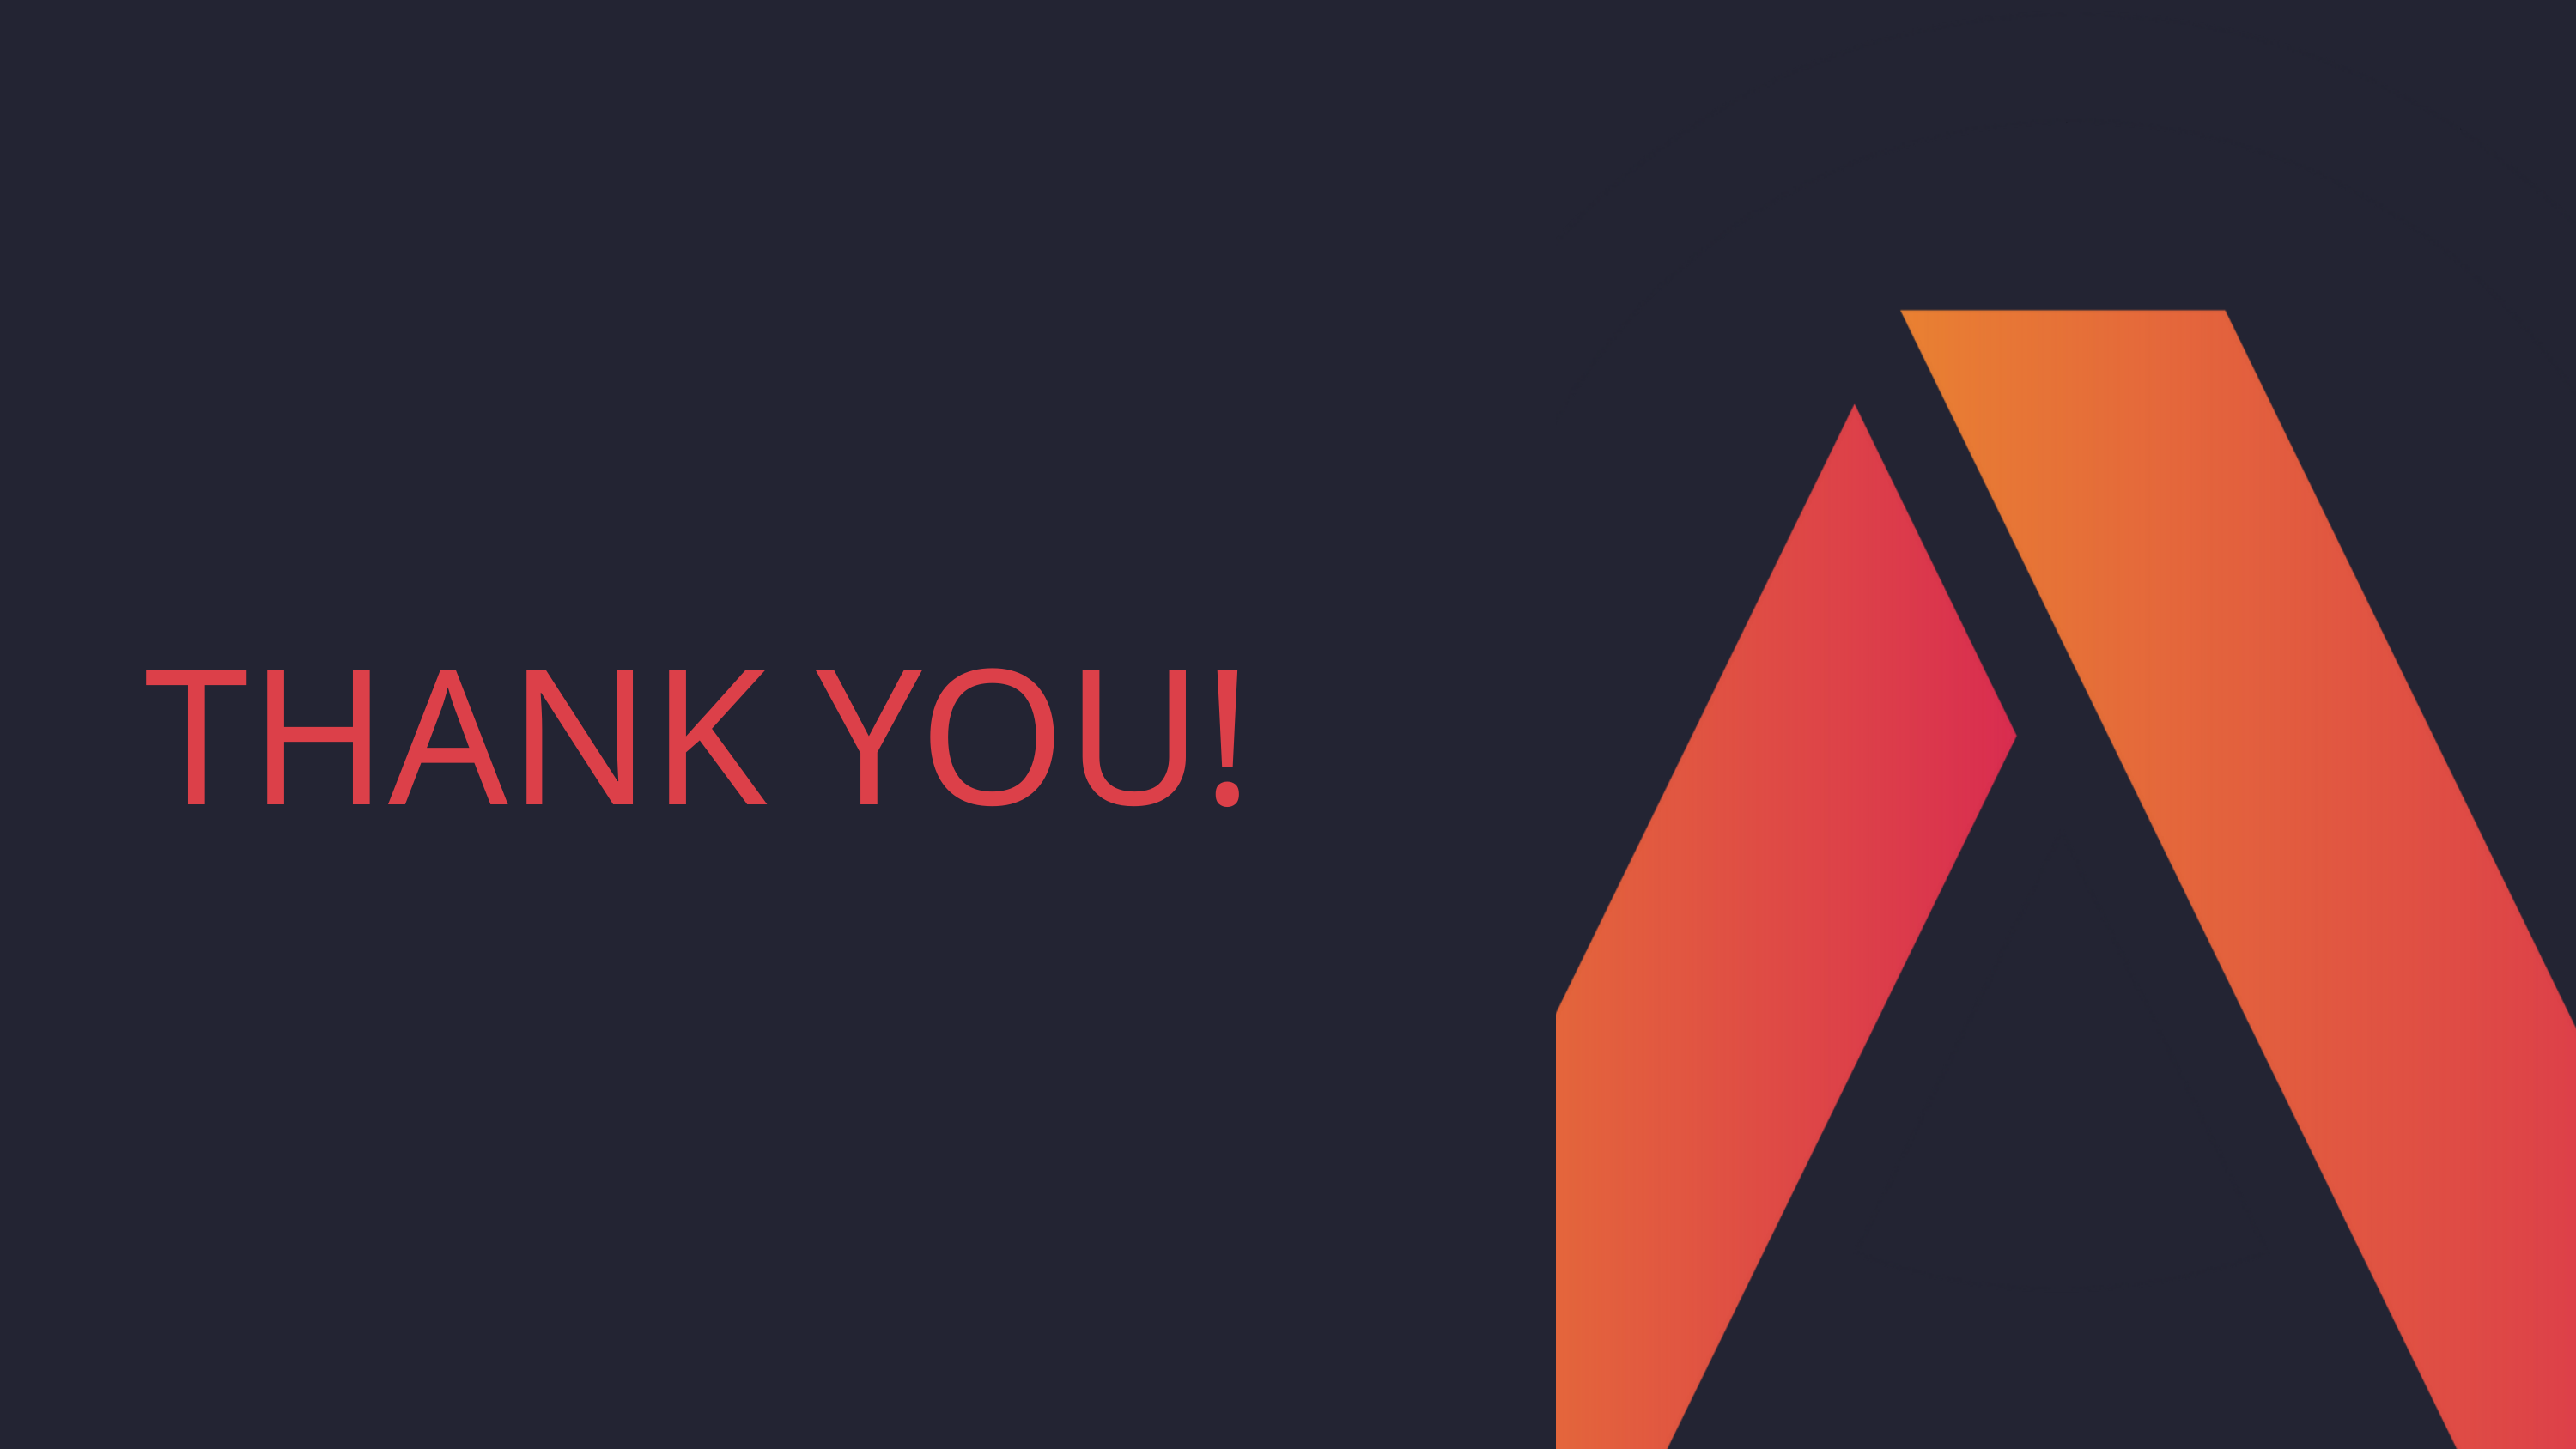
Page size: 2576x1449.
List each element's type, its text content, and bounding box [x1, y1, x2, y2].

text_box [1555, 0, 2576, 1449]
text_box THANK YOU! [144, 597, 1368, 843]
